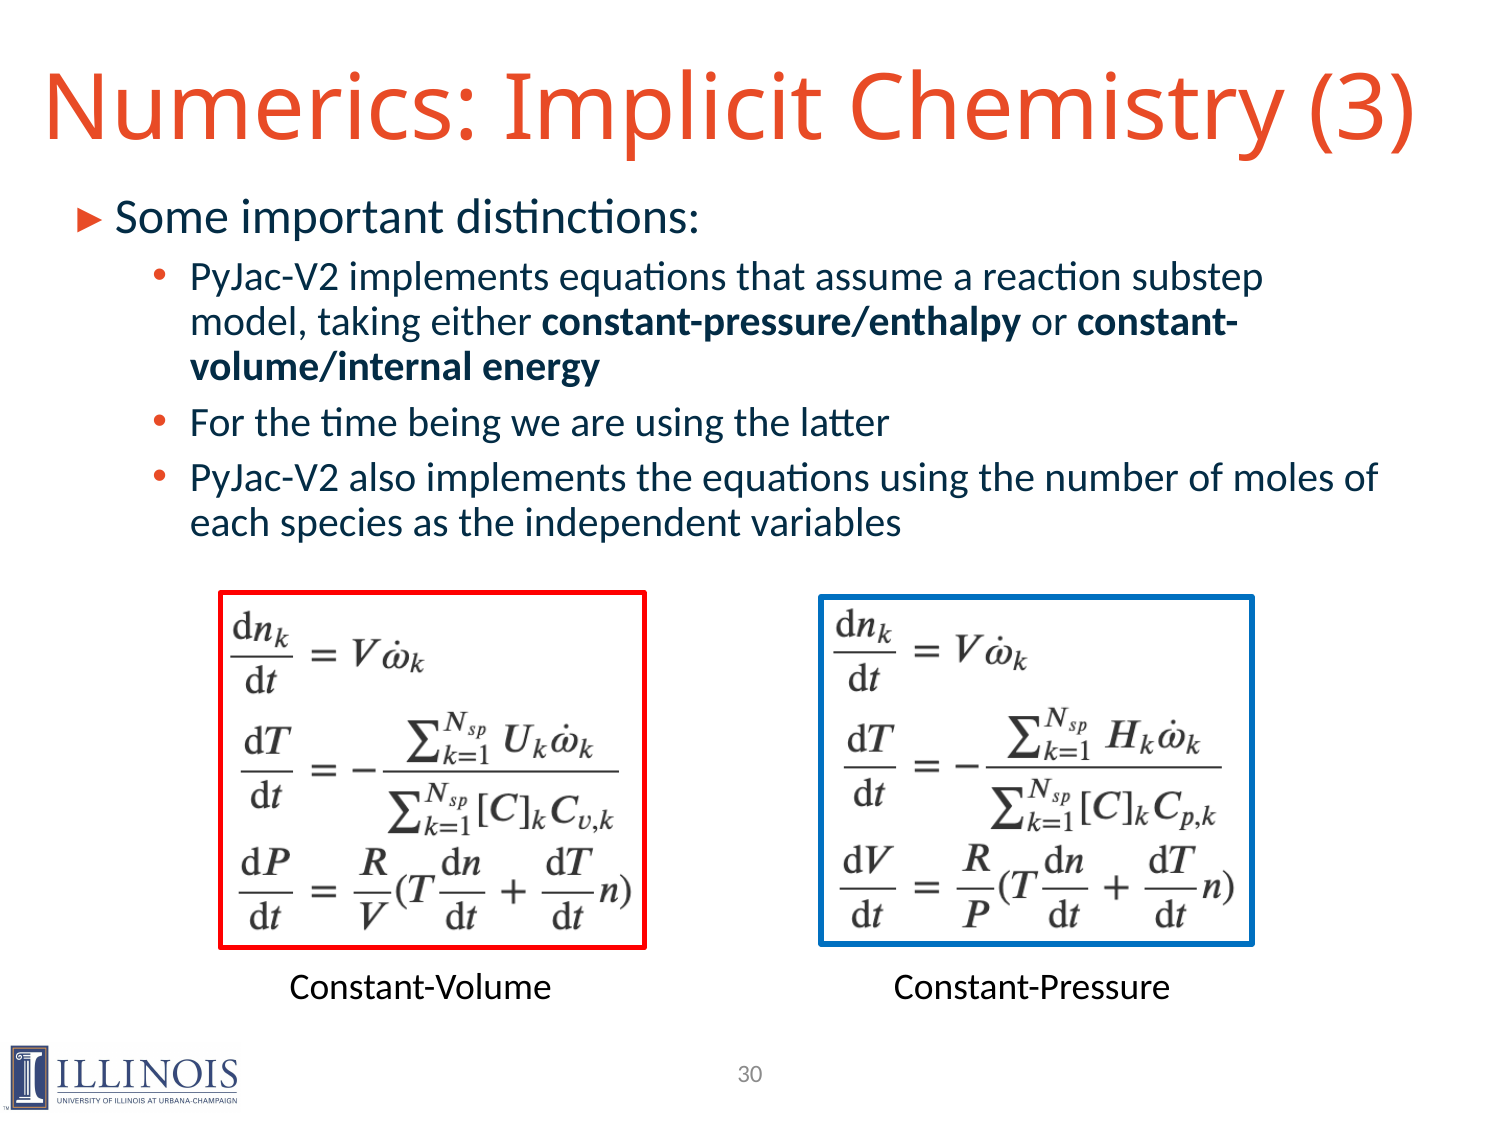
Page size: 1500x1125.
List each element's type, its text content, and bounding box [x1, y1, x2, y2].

slide_number 30 [718, 1042, 782, 1103]
text_box Some important distinctions: PyJac-V2 implements equations that assume a reaction substep model, taking either constant-pressure/enthalpy or constant-volume/internal energy For the time being we are using the latter PyJac-V2 also implements the equations using the number of moles of each species as the independent variables [62, 182, 1407, 1016]
picture [0, 1042, 241, 1113]
picture [222, 595, 642, 946]
title Numerics: Implicit Chemistry (3) [26, 36, 1438, 183]
text_box Constant-Volume [274, 954, 590, 1015]
picture [823, 599, 1249, 942]
text_box Constant-Pressure [879, 954, 1194, 1015]
